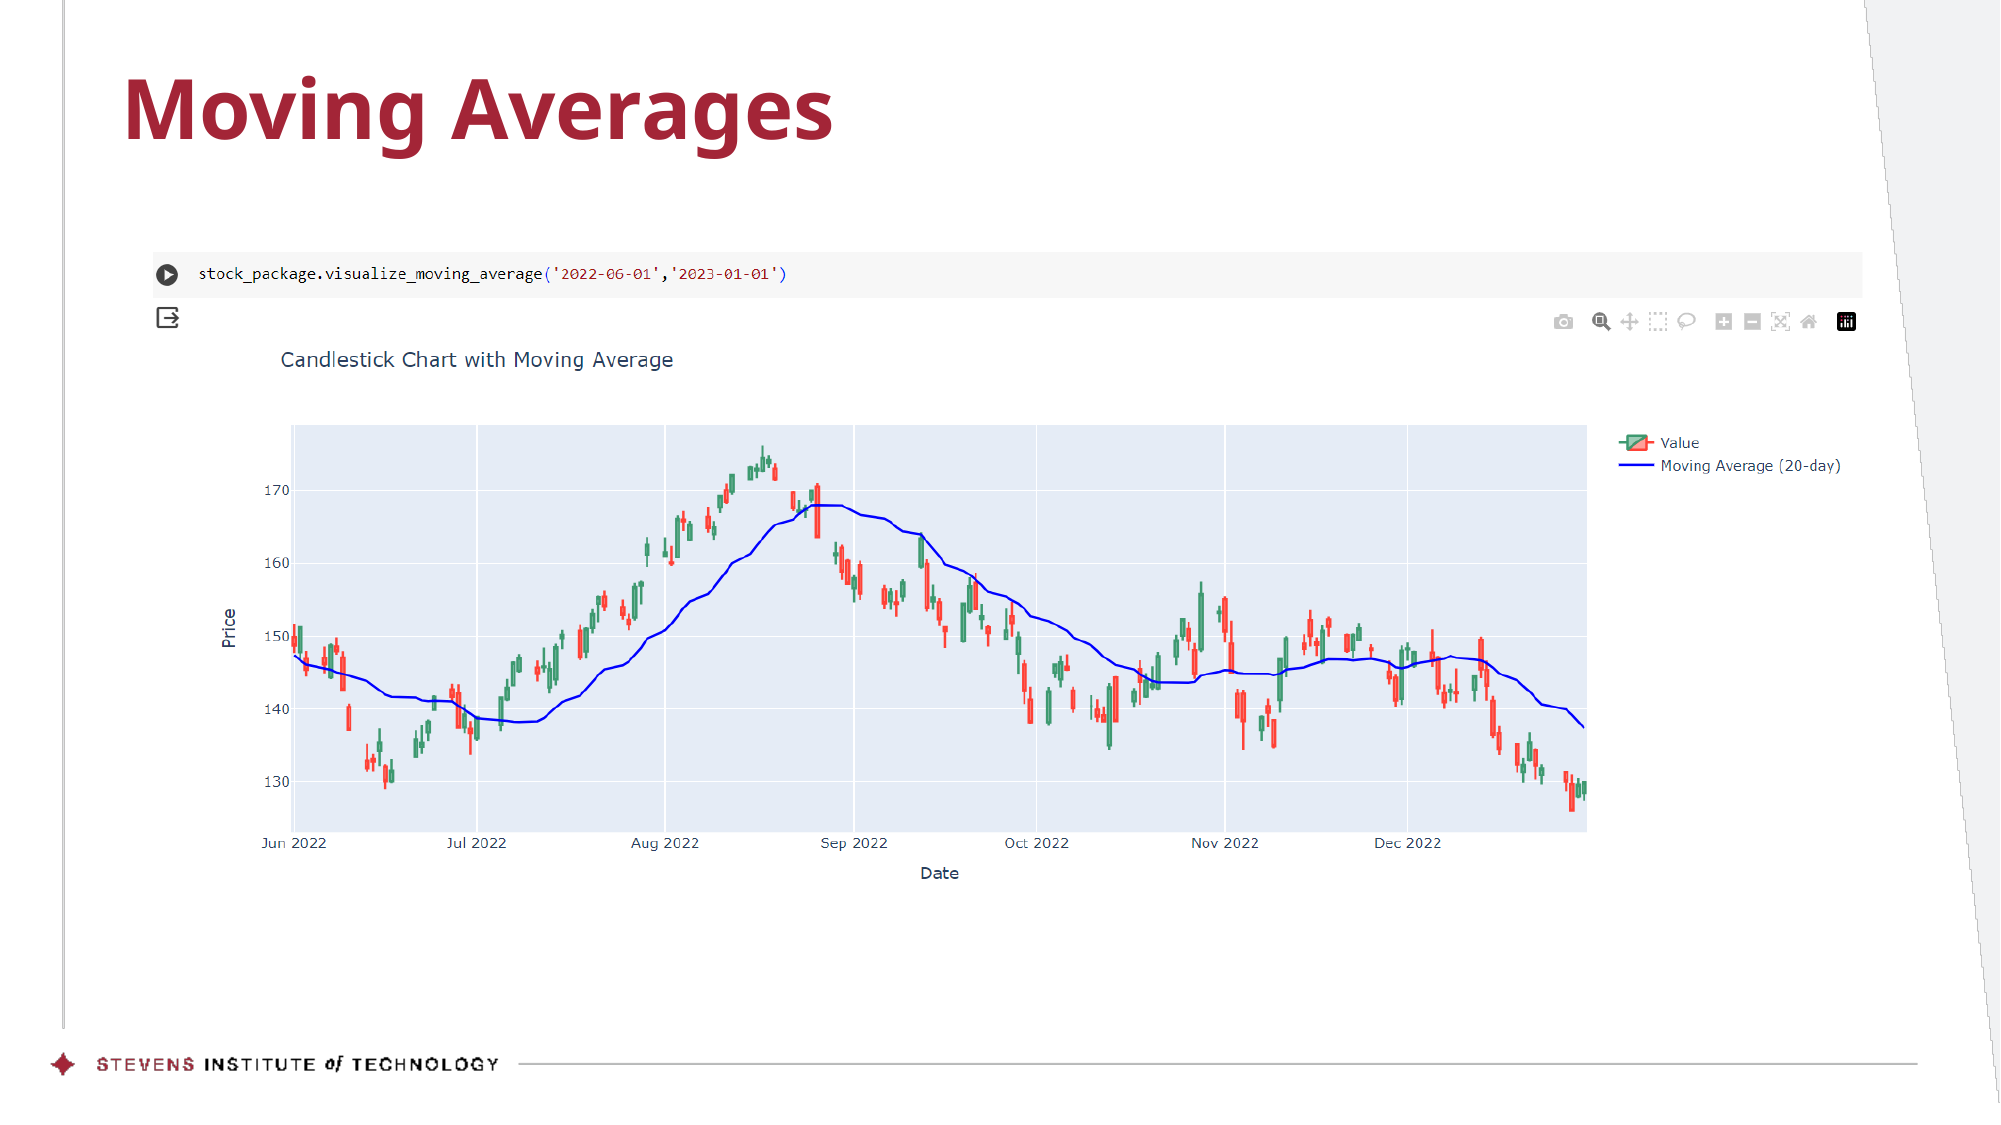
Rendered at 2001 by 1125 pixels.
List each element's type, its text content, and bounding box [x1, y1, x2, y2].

picture [0, 0, 2000, 1125]
title Moving Averages [106, 59, 1863, 181]
